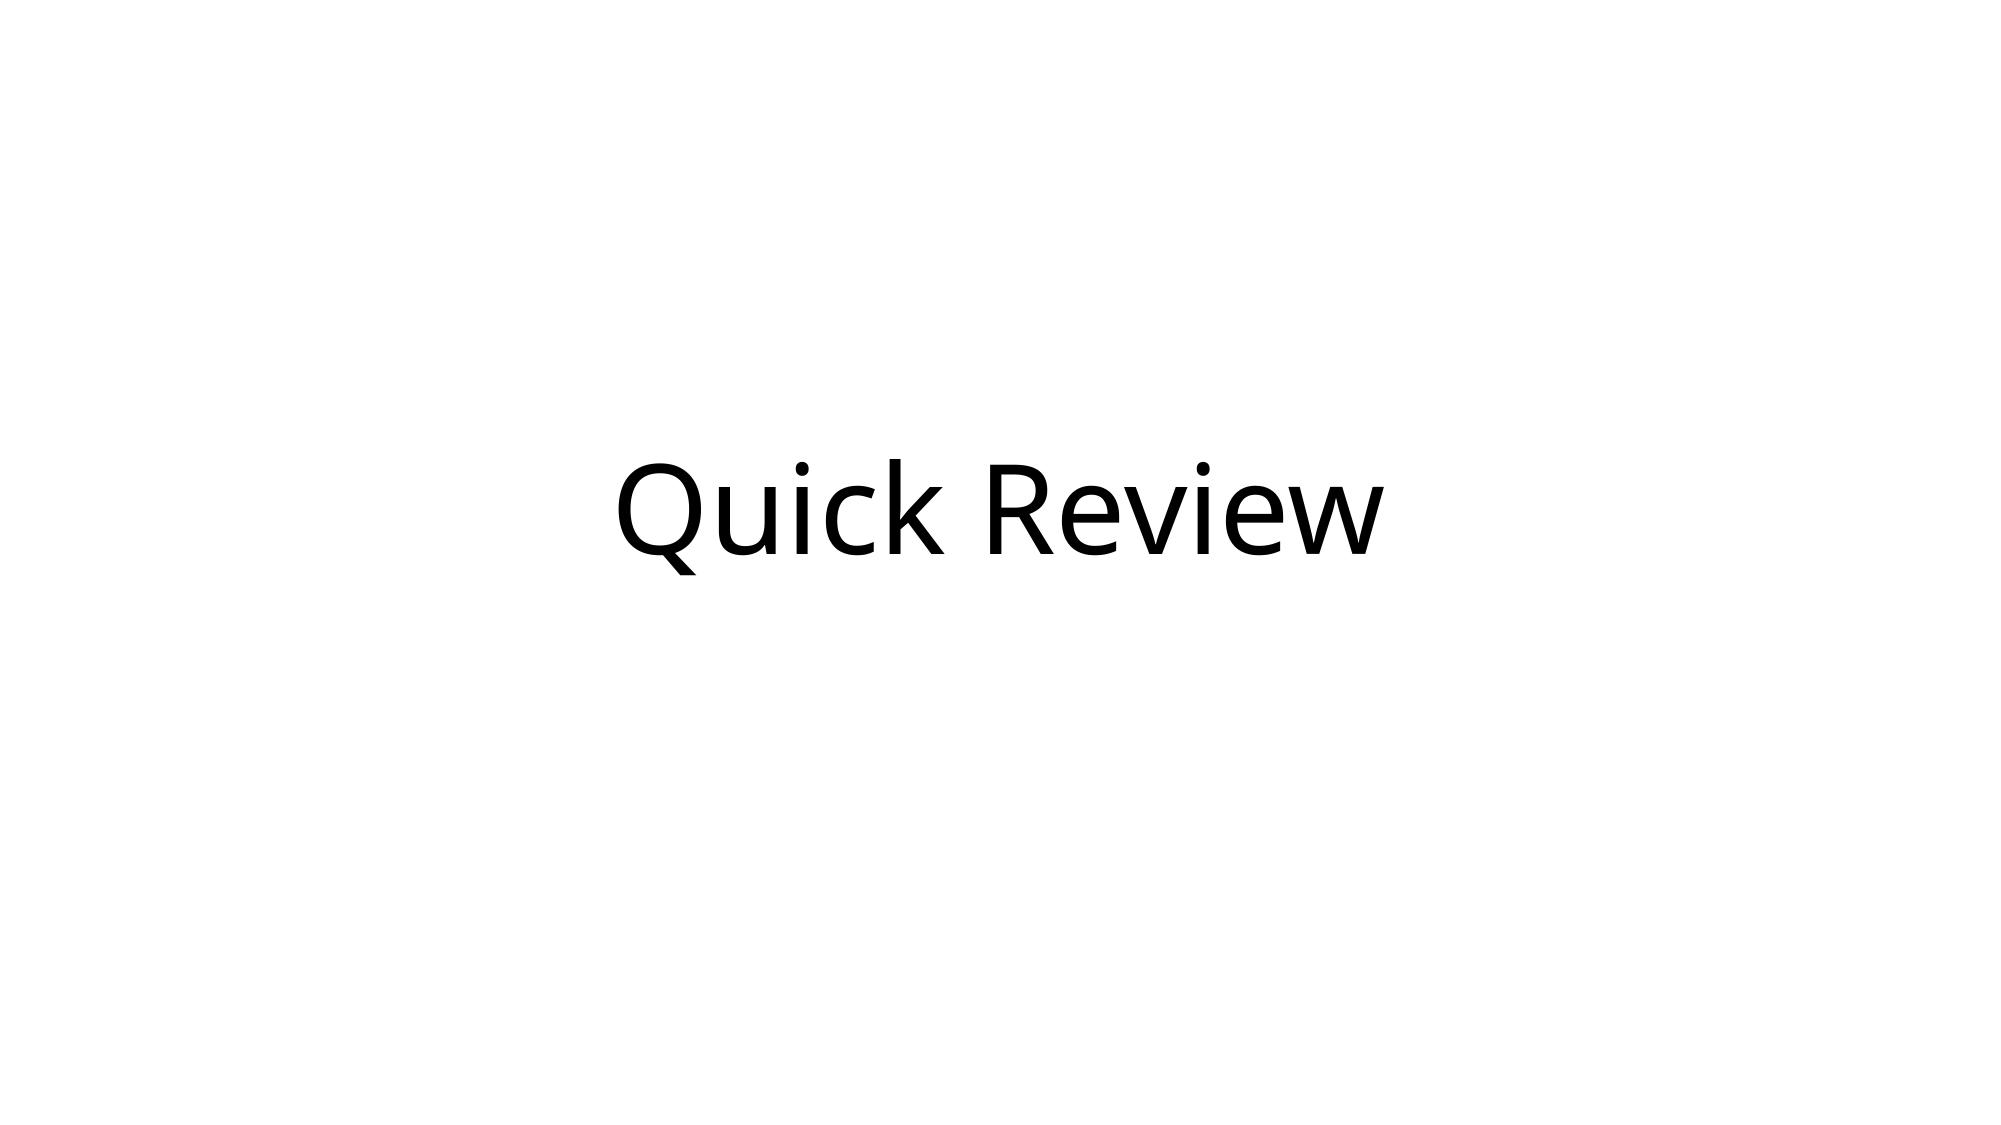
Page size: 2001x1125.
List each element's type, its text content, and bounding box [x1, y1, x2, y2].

title Quick Review [136, 280, 1862, 749]
